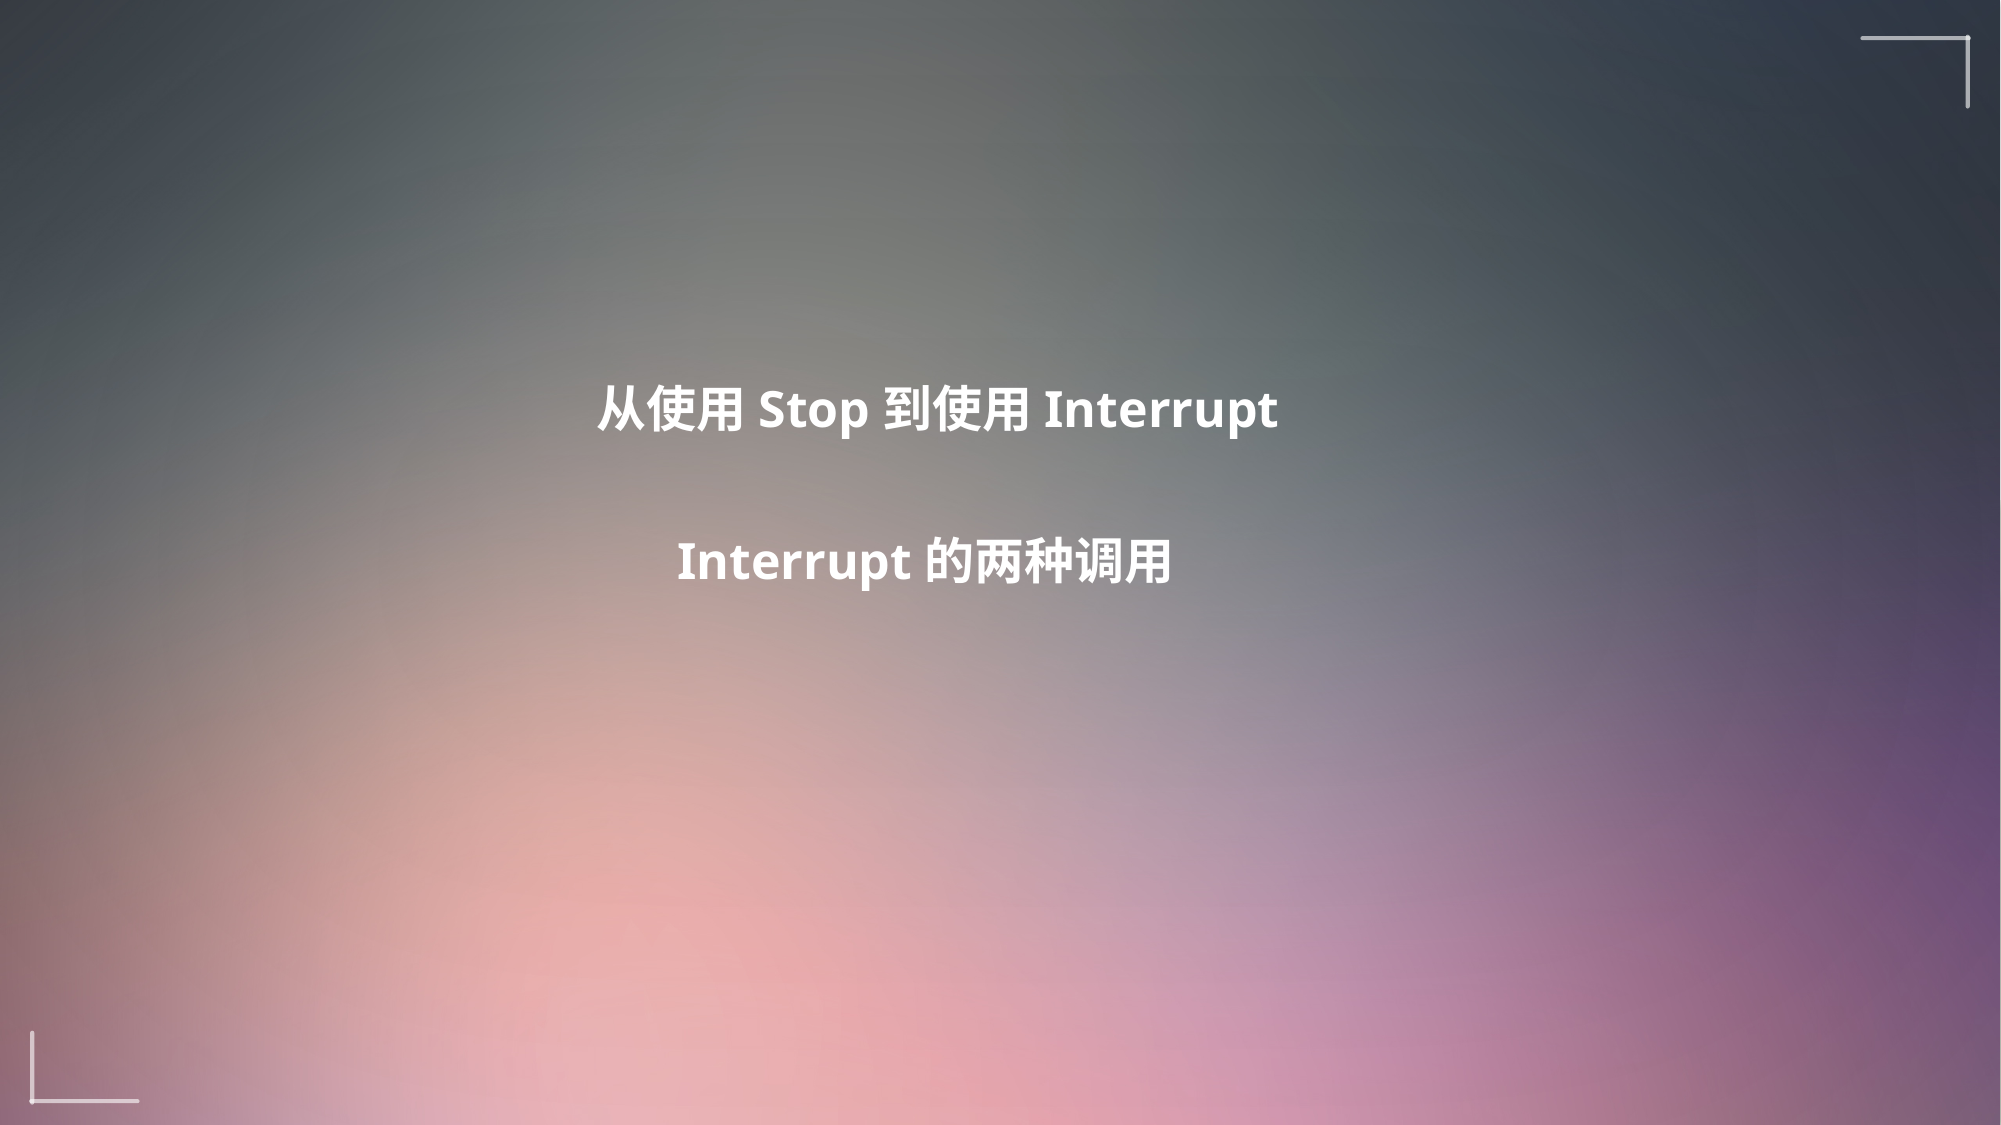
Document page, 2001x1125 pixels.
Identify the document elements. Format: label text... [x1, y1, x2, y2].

text_box Interrupt的两种调用 [662, 522, 1190, 597]
text_box 从使用Stop到使用Interrupt [581, 369, 1295, 445]
picture [0, 0, 2000, 1125]
